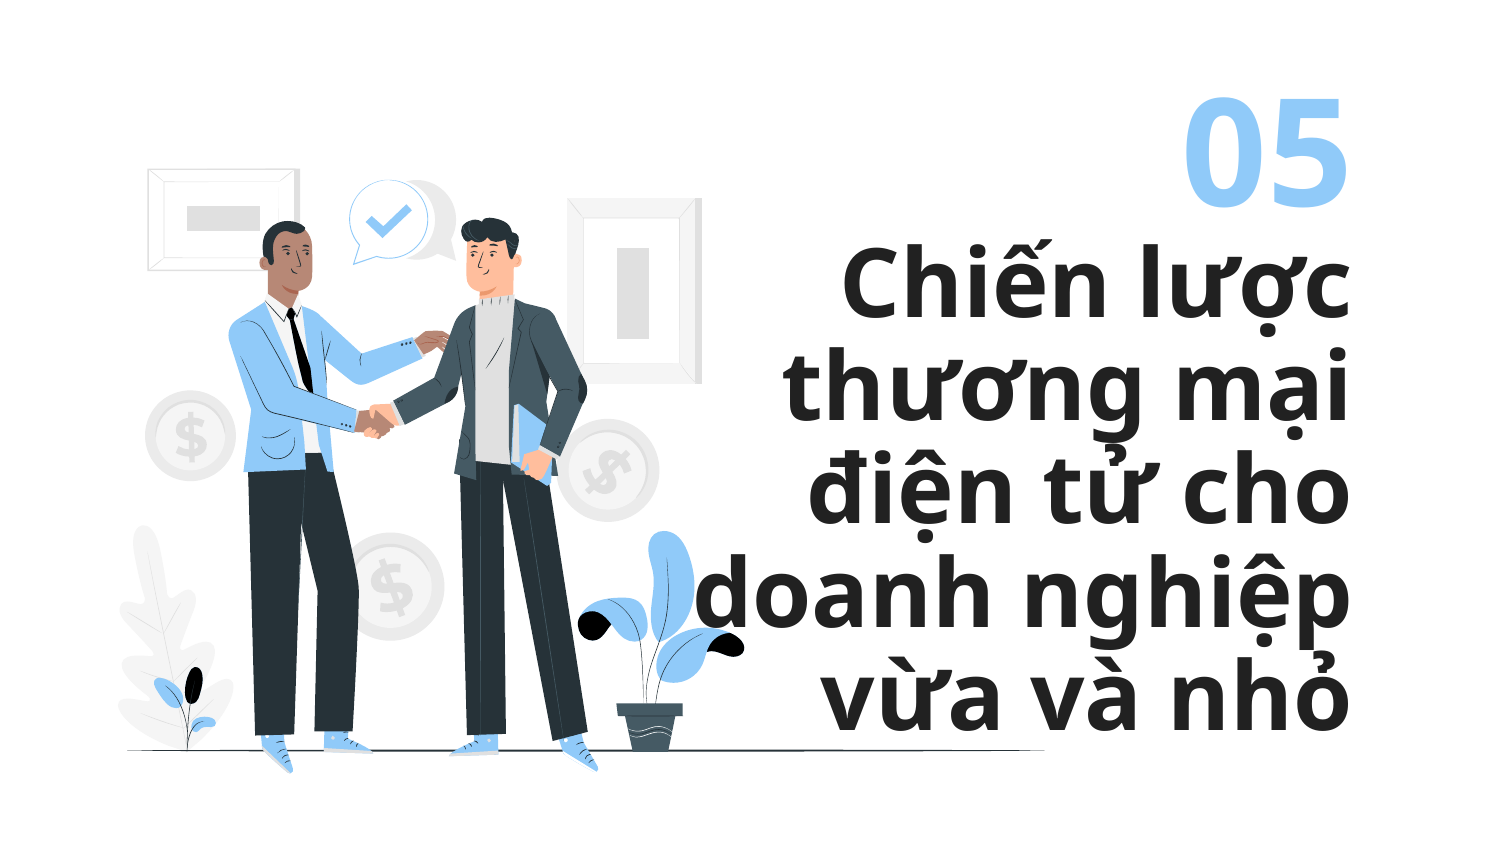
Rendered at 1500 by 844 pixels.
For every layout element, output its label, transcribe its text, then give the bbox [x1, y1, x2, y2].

title Chiến lược thương mại điện tử cho doanh nghiệp vừa và nhỏ [654, 452, 1354, 767]
title 05 [1167, 60, 1354, 232]
